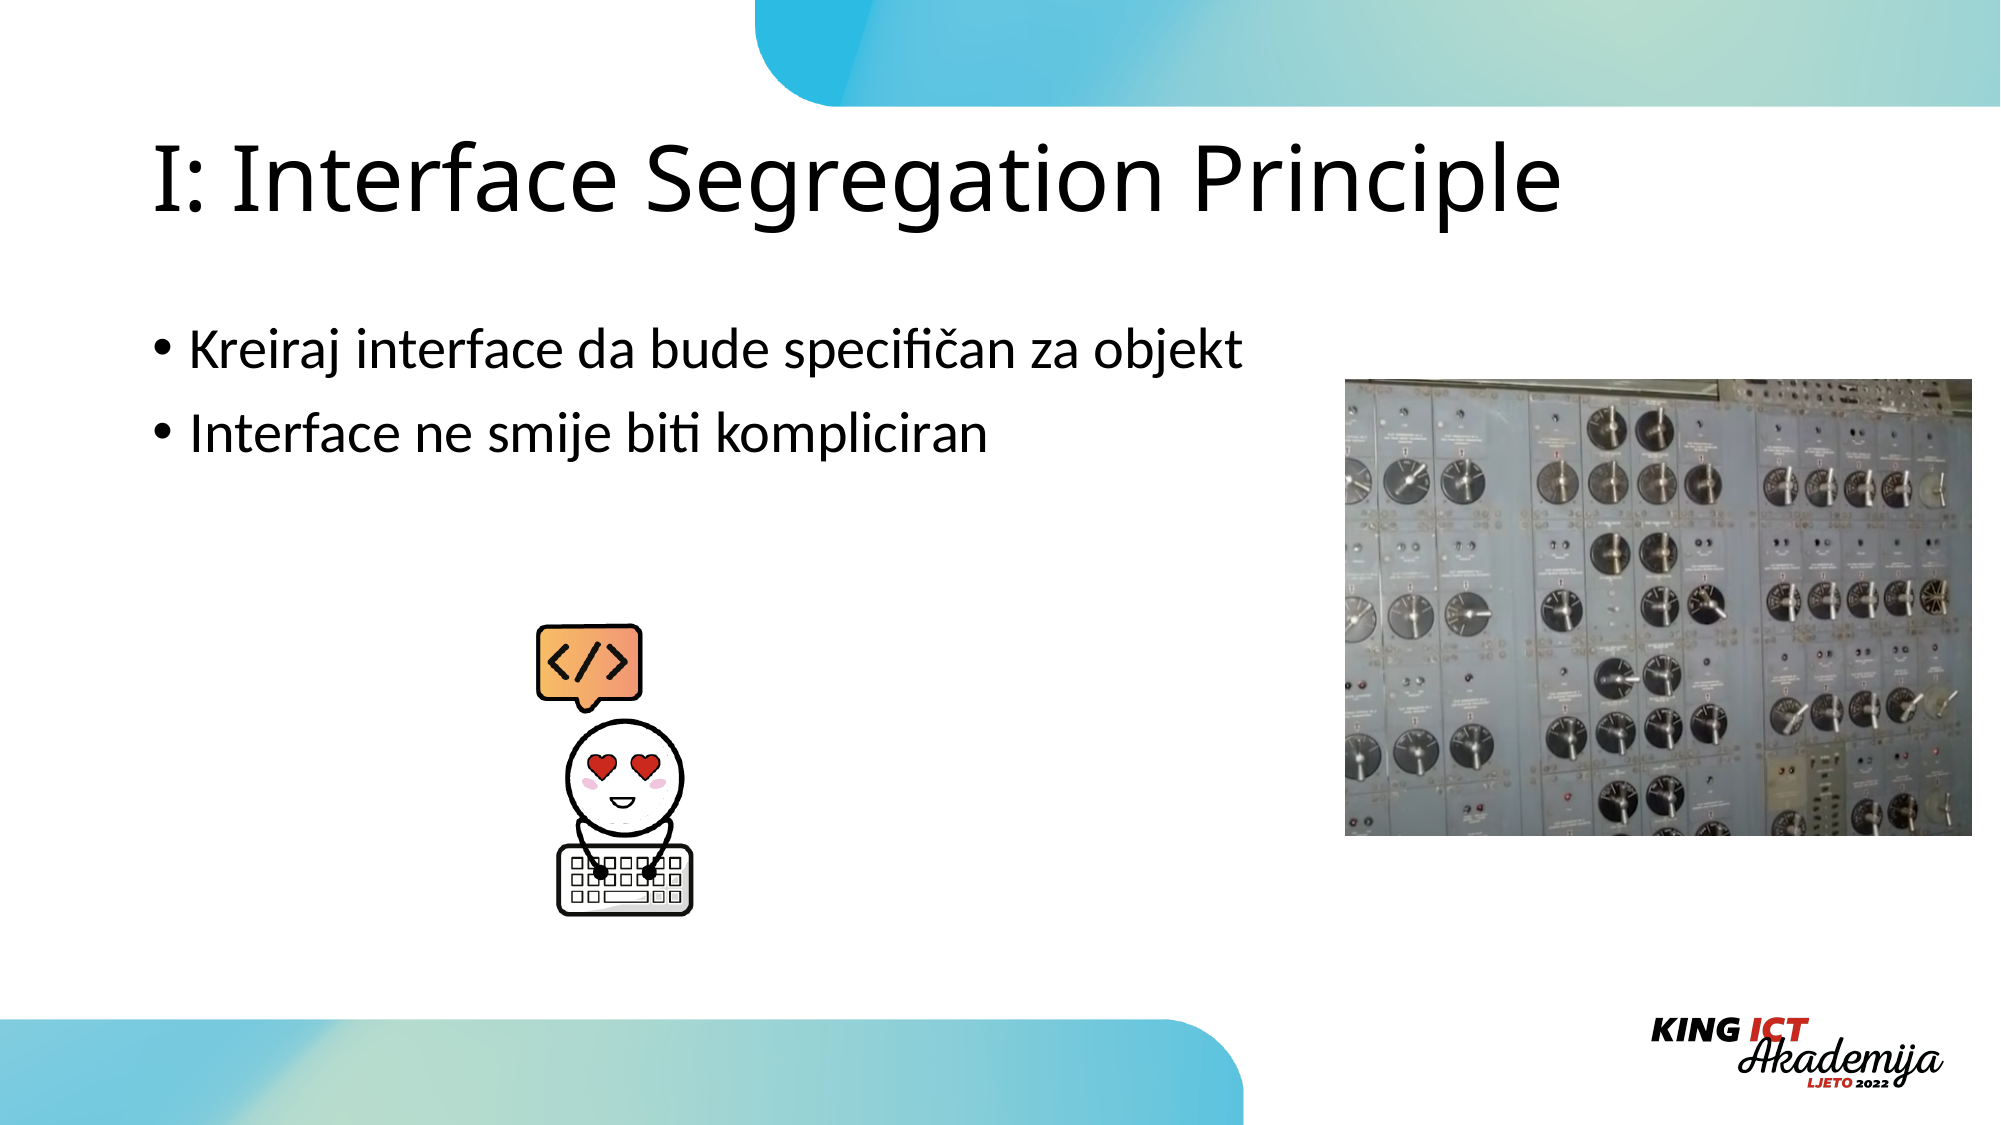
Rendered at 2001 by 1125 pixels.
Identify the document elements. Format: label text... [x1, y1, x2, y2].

picture [0, 886, 1347, 1125]
picture [507, 607, 715, 942]
picture [572, 0, 2001, 258]
picture [1640, 1001, 1955, 1104]
list Kreiraj interface da bude specifičan za objekt Interface ne smije biti kompliciran [137, 310, 1293, 980]
title I: Interface Segregation Principle [137, 111, 1863, 252]
picture [1345, 379, 1972, 836]
